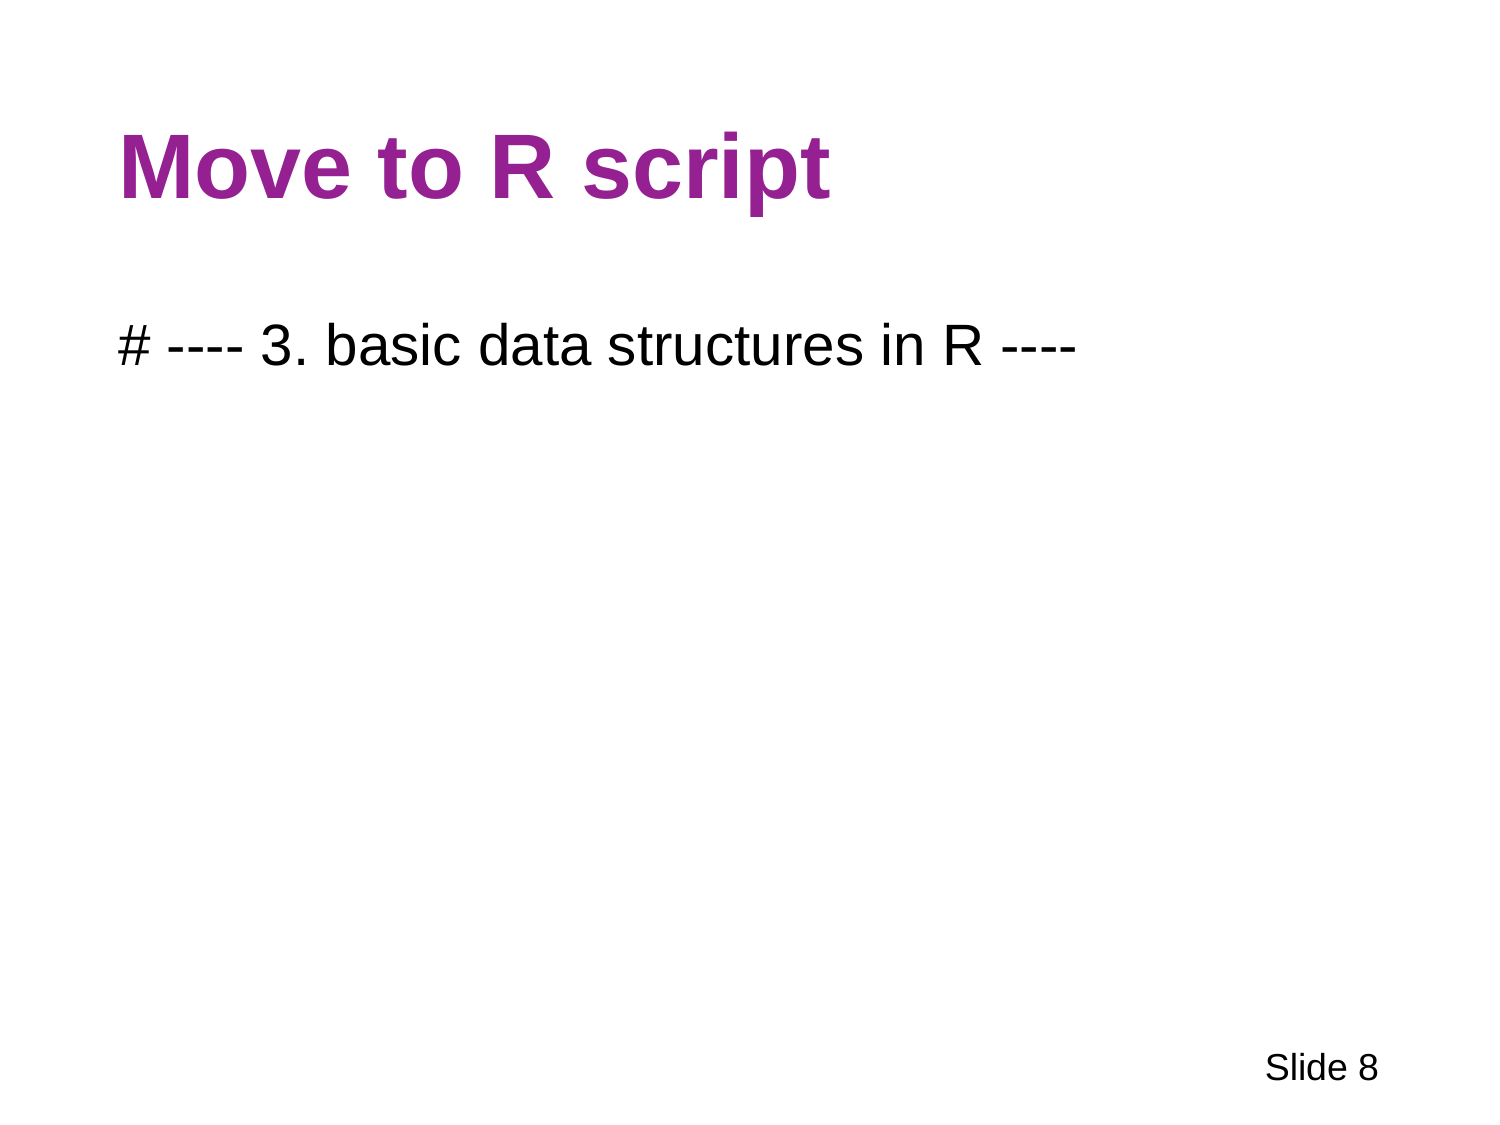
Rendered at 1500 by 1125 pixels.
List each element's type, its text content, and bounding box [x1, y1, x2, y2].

text_box Slide 8 [1249, 1035, 1500, 1096]
list # ---- 3. basic data structures in R ---- [103, 299, 1397, 1014]
title Move to R script [103, 59, 1397, 278]
